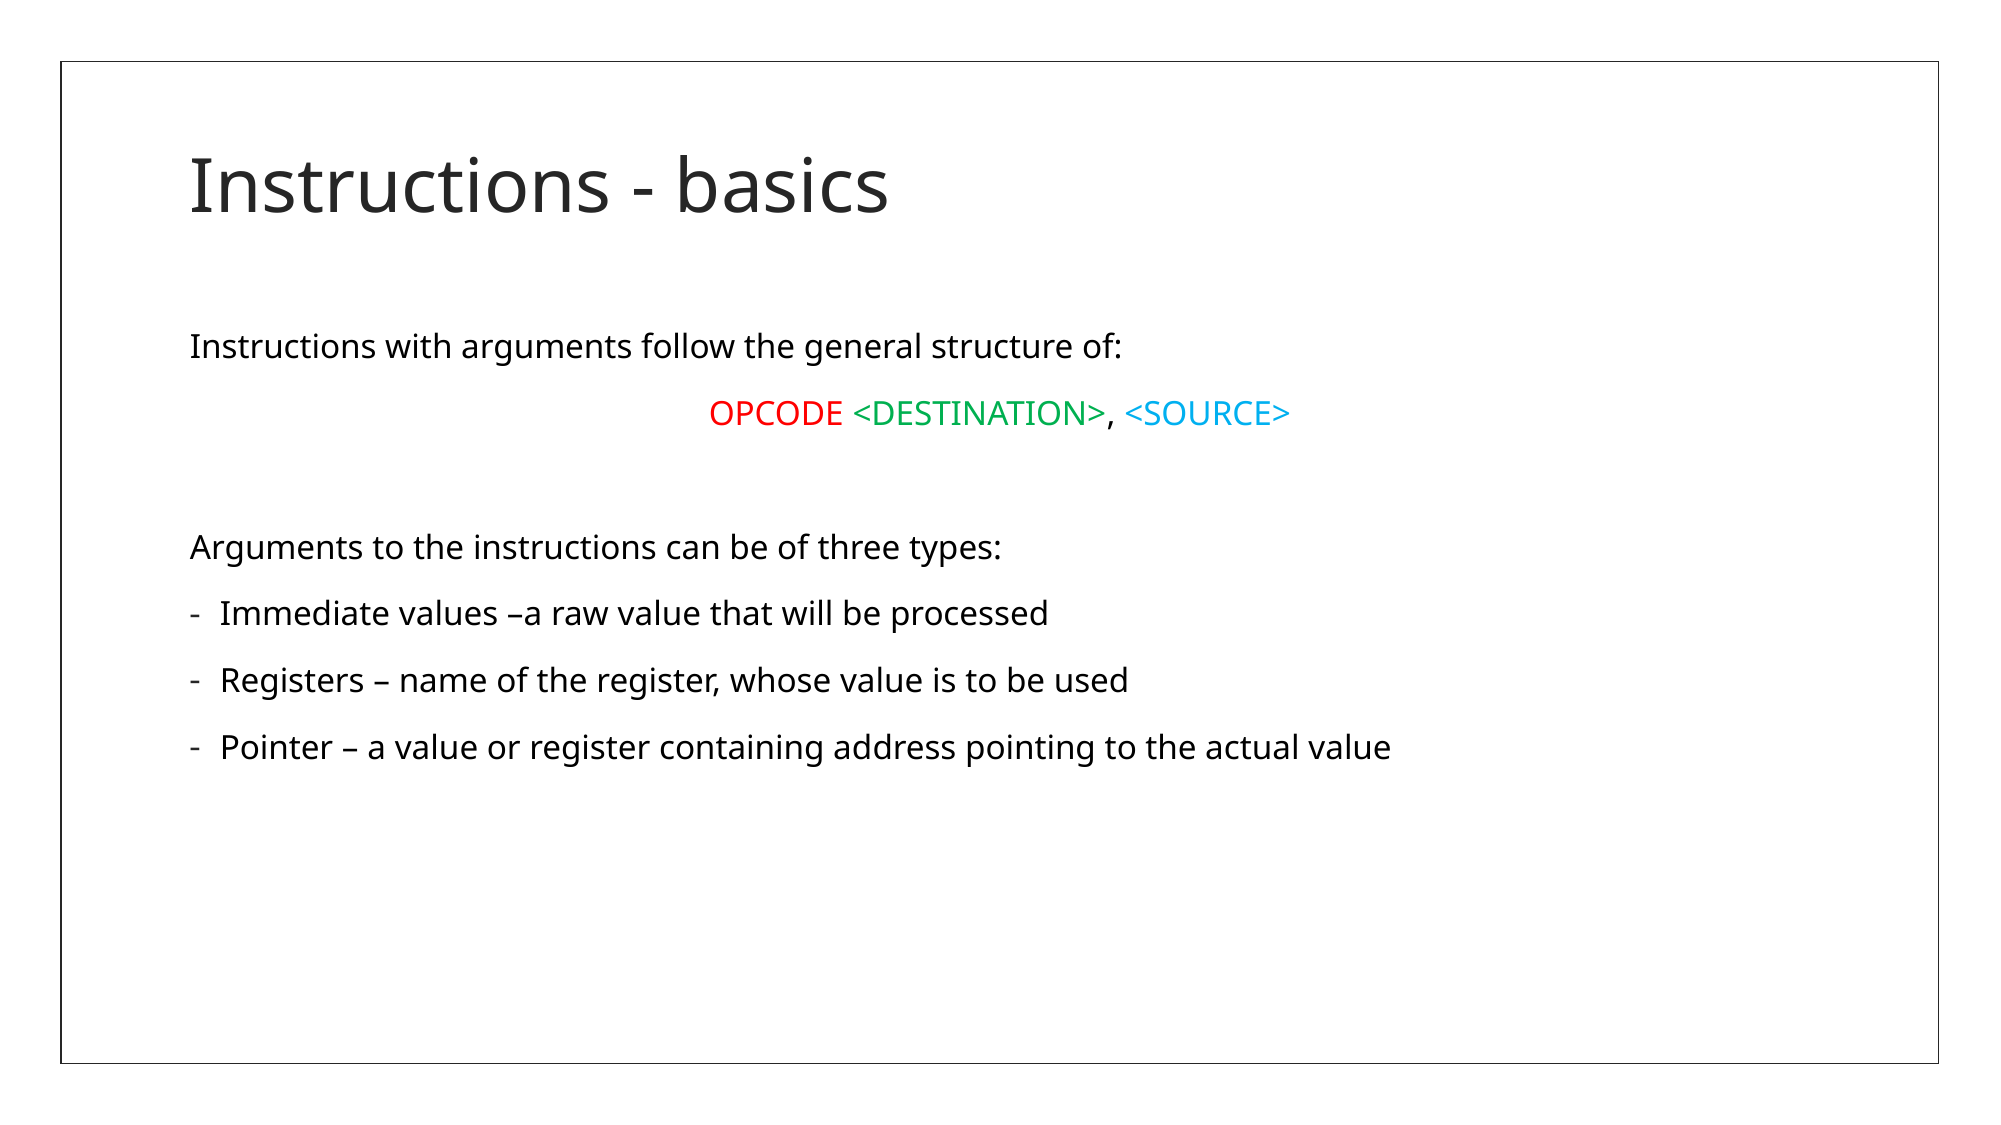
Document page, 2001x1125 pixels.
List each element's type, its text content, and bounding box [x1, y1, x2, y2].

list Instructions with arguments follow the general structure of: OPCODE <DESTINATION>, <SOURCE> Arguments to the instructions can be of three types: Immediate values –a raw value that will be processed Registers – name of the register, whose value is to be used Pointer – a value or register containing address pointing to the actual value [174, 310, 1825, 1020]
title Instructions - basics [174, 105, 1825, 272]
